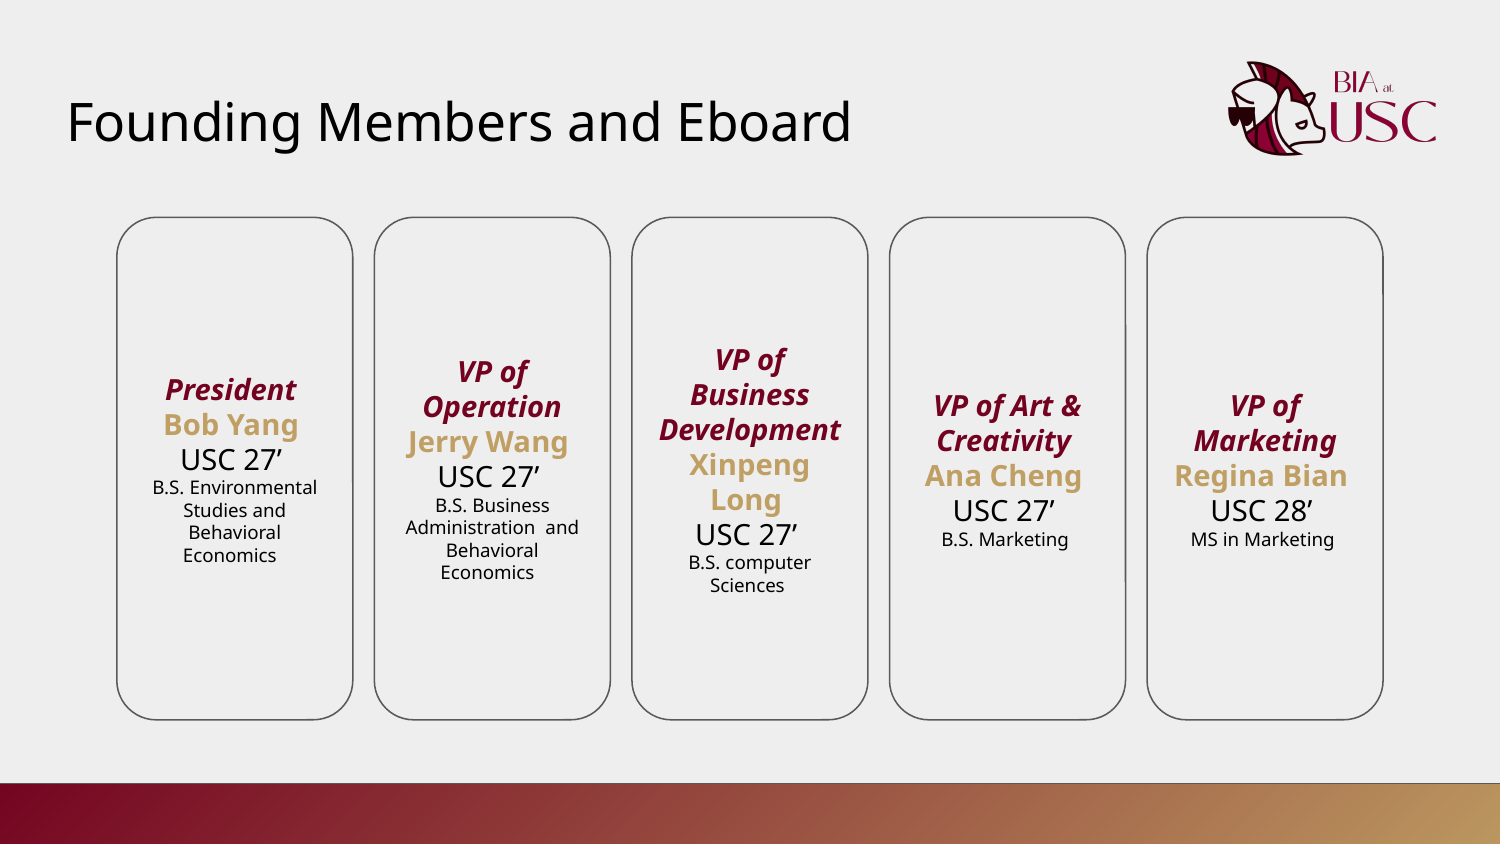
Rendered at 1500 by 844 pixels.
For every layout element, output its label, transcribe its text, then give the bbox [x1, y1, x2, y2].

text_box VP of Art & Creativity Ana Cheng USC 27’ B.S. Marketing [889, 217, 1126, 720]
text_box VP of Marketing Regina Bian USC 28’ MS in Marketing [1147, 217, 1384, 720]
text_box VP of Operation Jerry Wang USC 27’ B.S. Business Administration and Behavioral Economics [374, 217, 611, 720]
text_box VP of Business Development Xinpeng Long USC 27’ B.S. computer Sciences [631, 217, 868, 720]
picture [1197, 0, 1469, 218]
title Founding Members and Eboard [51, 72, 1449, 167]
text_box President Bob Yang USC 27’ B.S. Environmental Studies and Behavioral Economics [116, 217, 353, 720]
